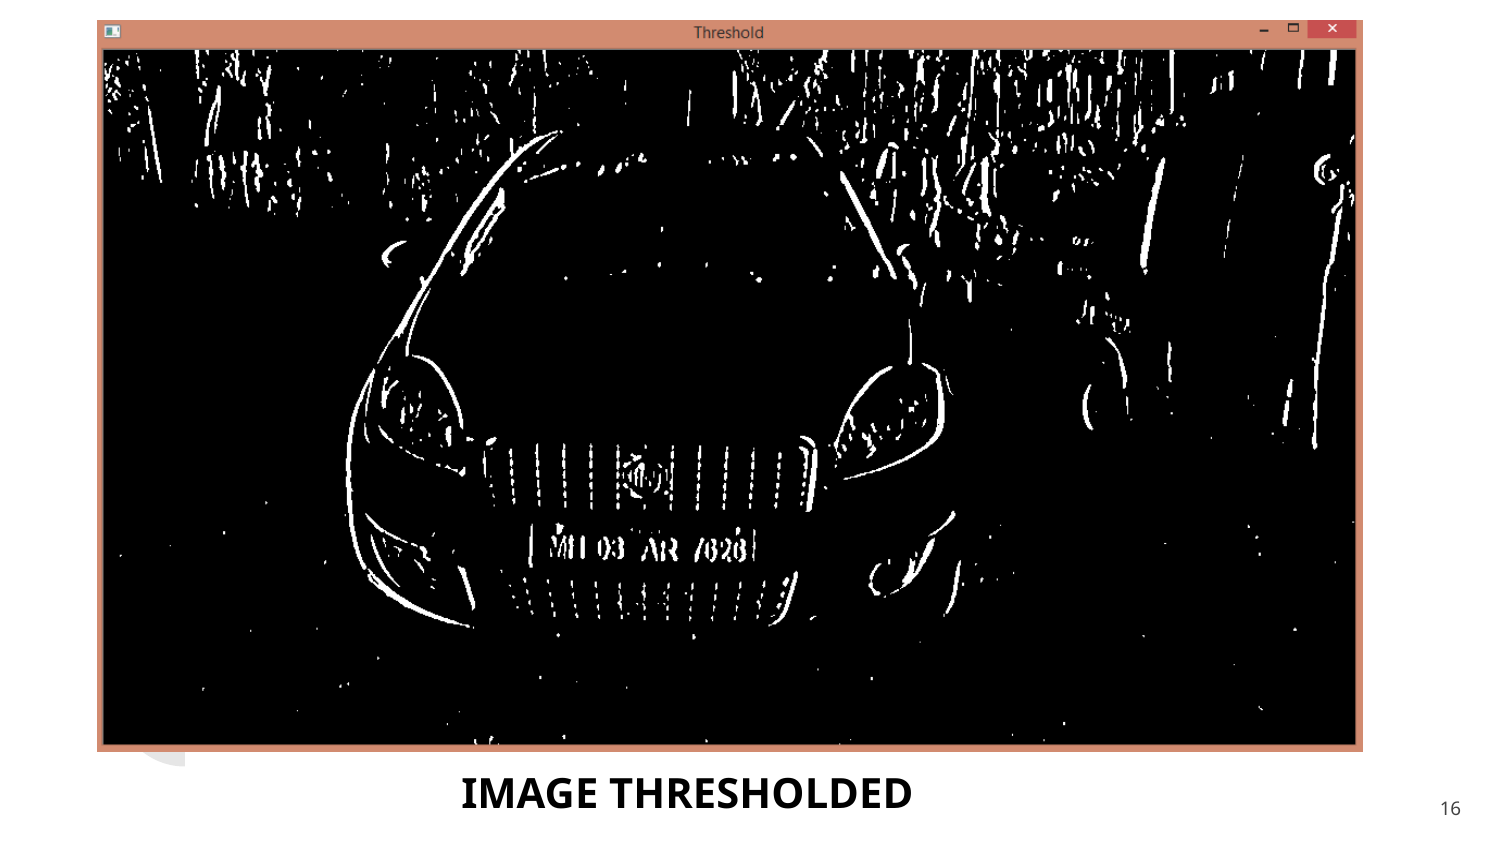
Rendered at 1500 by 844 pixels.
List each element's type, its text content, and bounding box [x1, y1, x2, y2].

slide_number ‹#› [1386, 777, 1477, 842]
picture [97, 20, 1363, 752]
list IMAGE THRESHOLDED [236, 760, 1195, 840]
